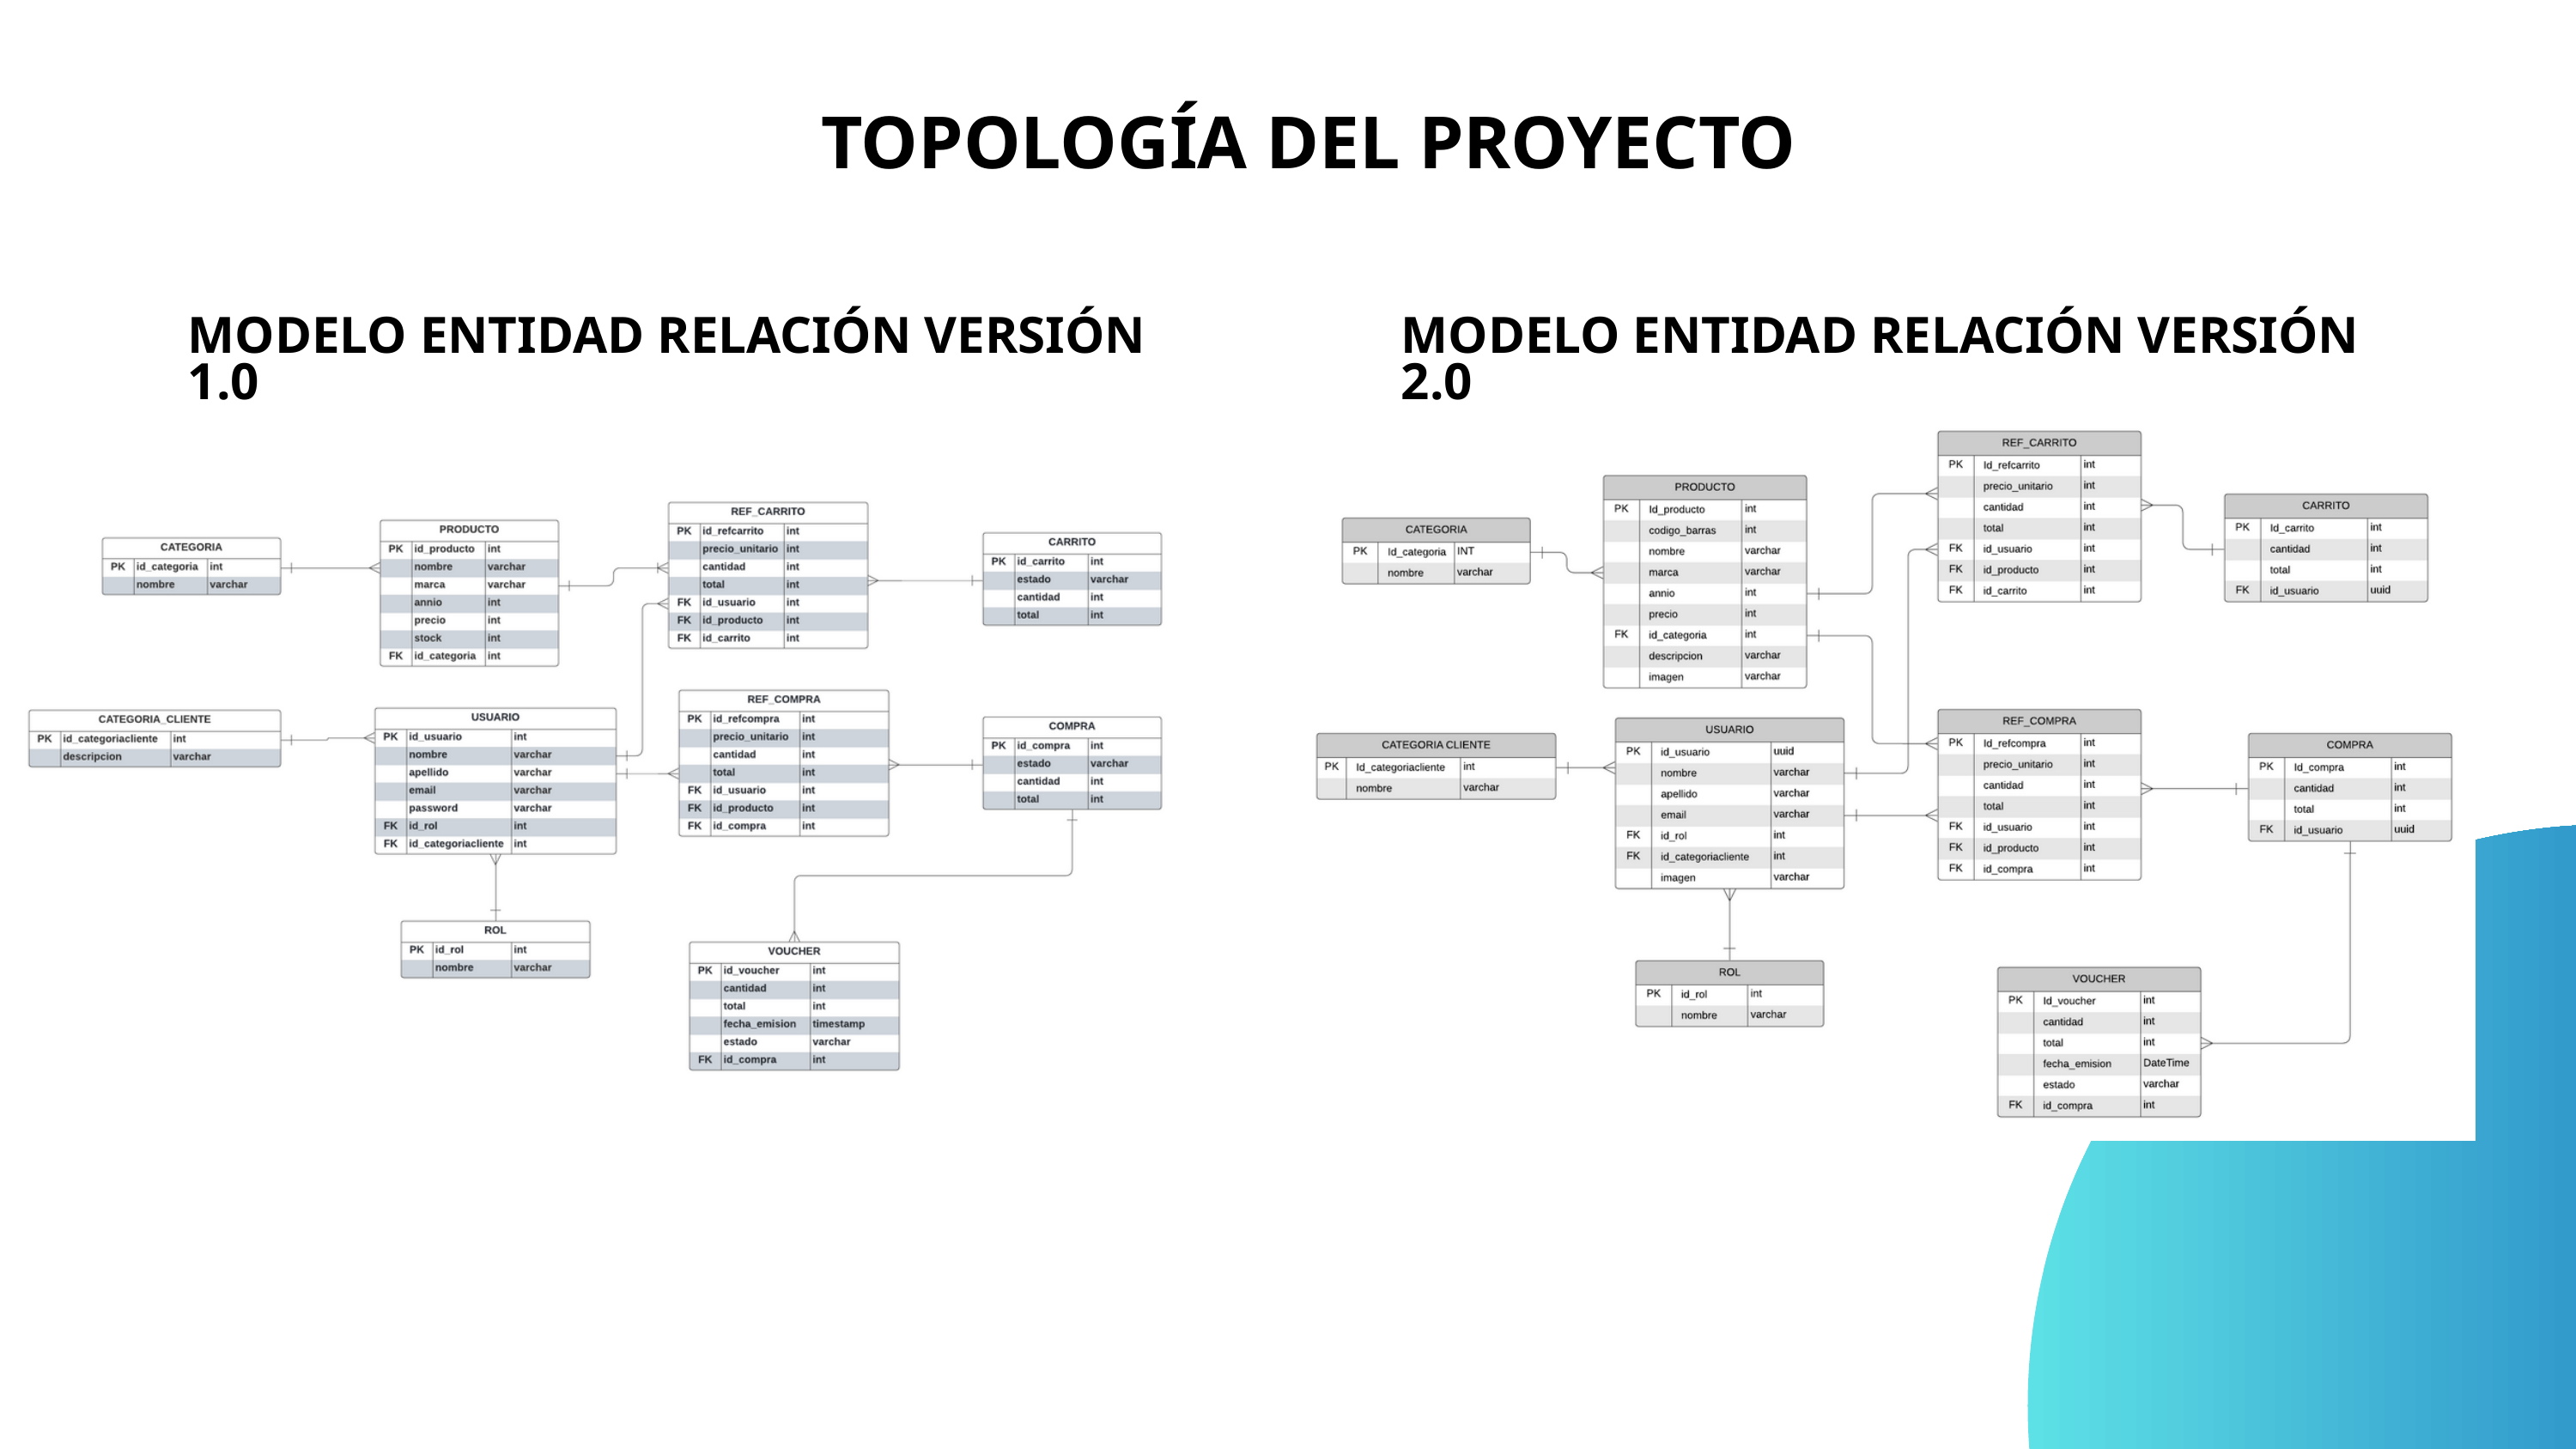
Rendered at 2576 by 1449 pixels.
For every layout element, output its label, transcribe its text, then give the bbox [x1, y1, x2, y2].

text_box TOPOLOGÍA DEL PROYECTO [821, 115, 1816, 183]
text_box MODELO ENTIDAD RELACIÓN VERSIÓN 2.0 [1400, 316, 2396, 410]
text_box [2027, 824, 2576, 1449]
text_box [6, 487, 1182, 1086]
text_box MODELO ENTIDAD RELACIÓN VERSIÓN 1.0 [187, 316, 1182, 410]
text_box [1288, 404, 2476, 1141]
